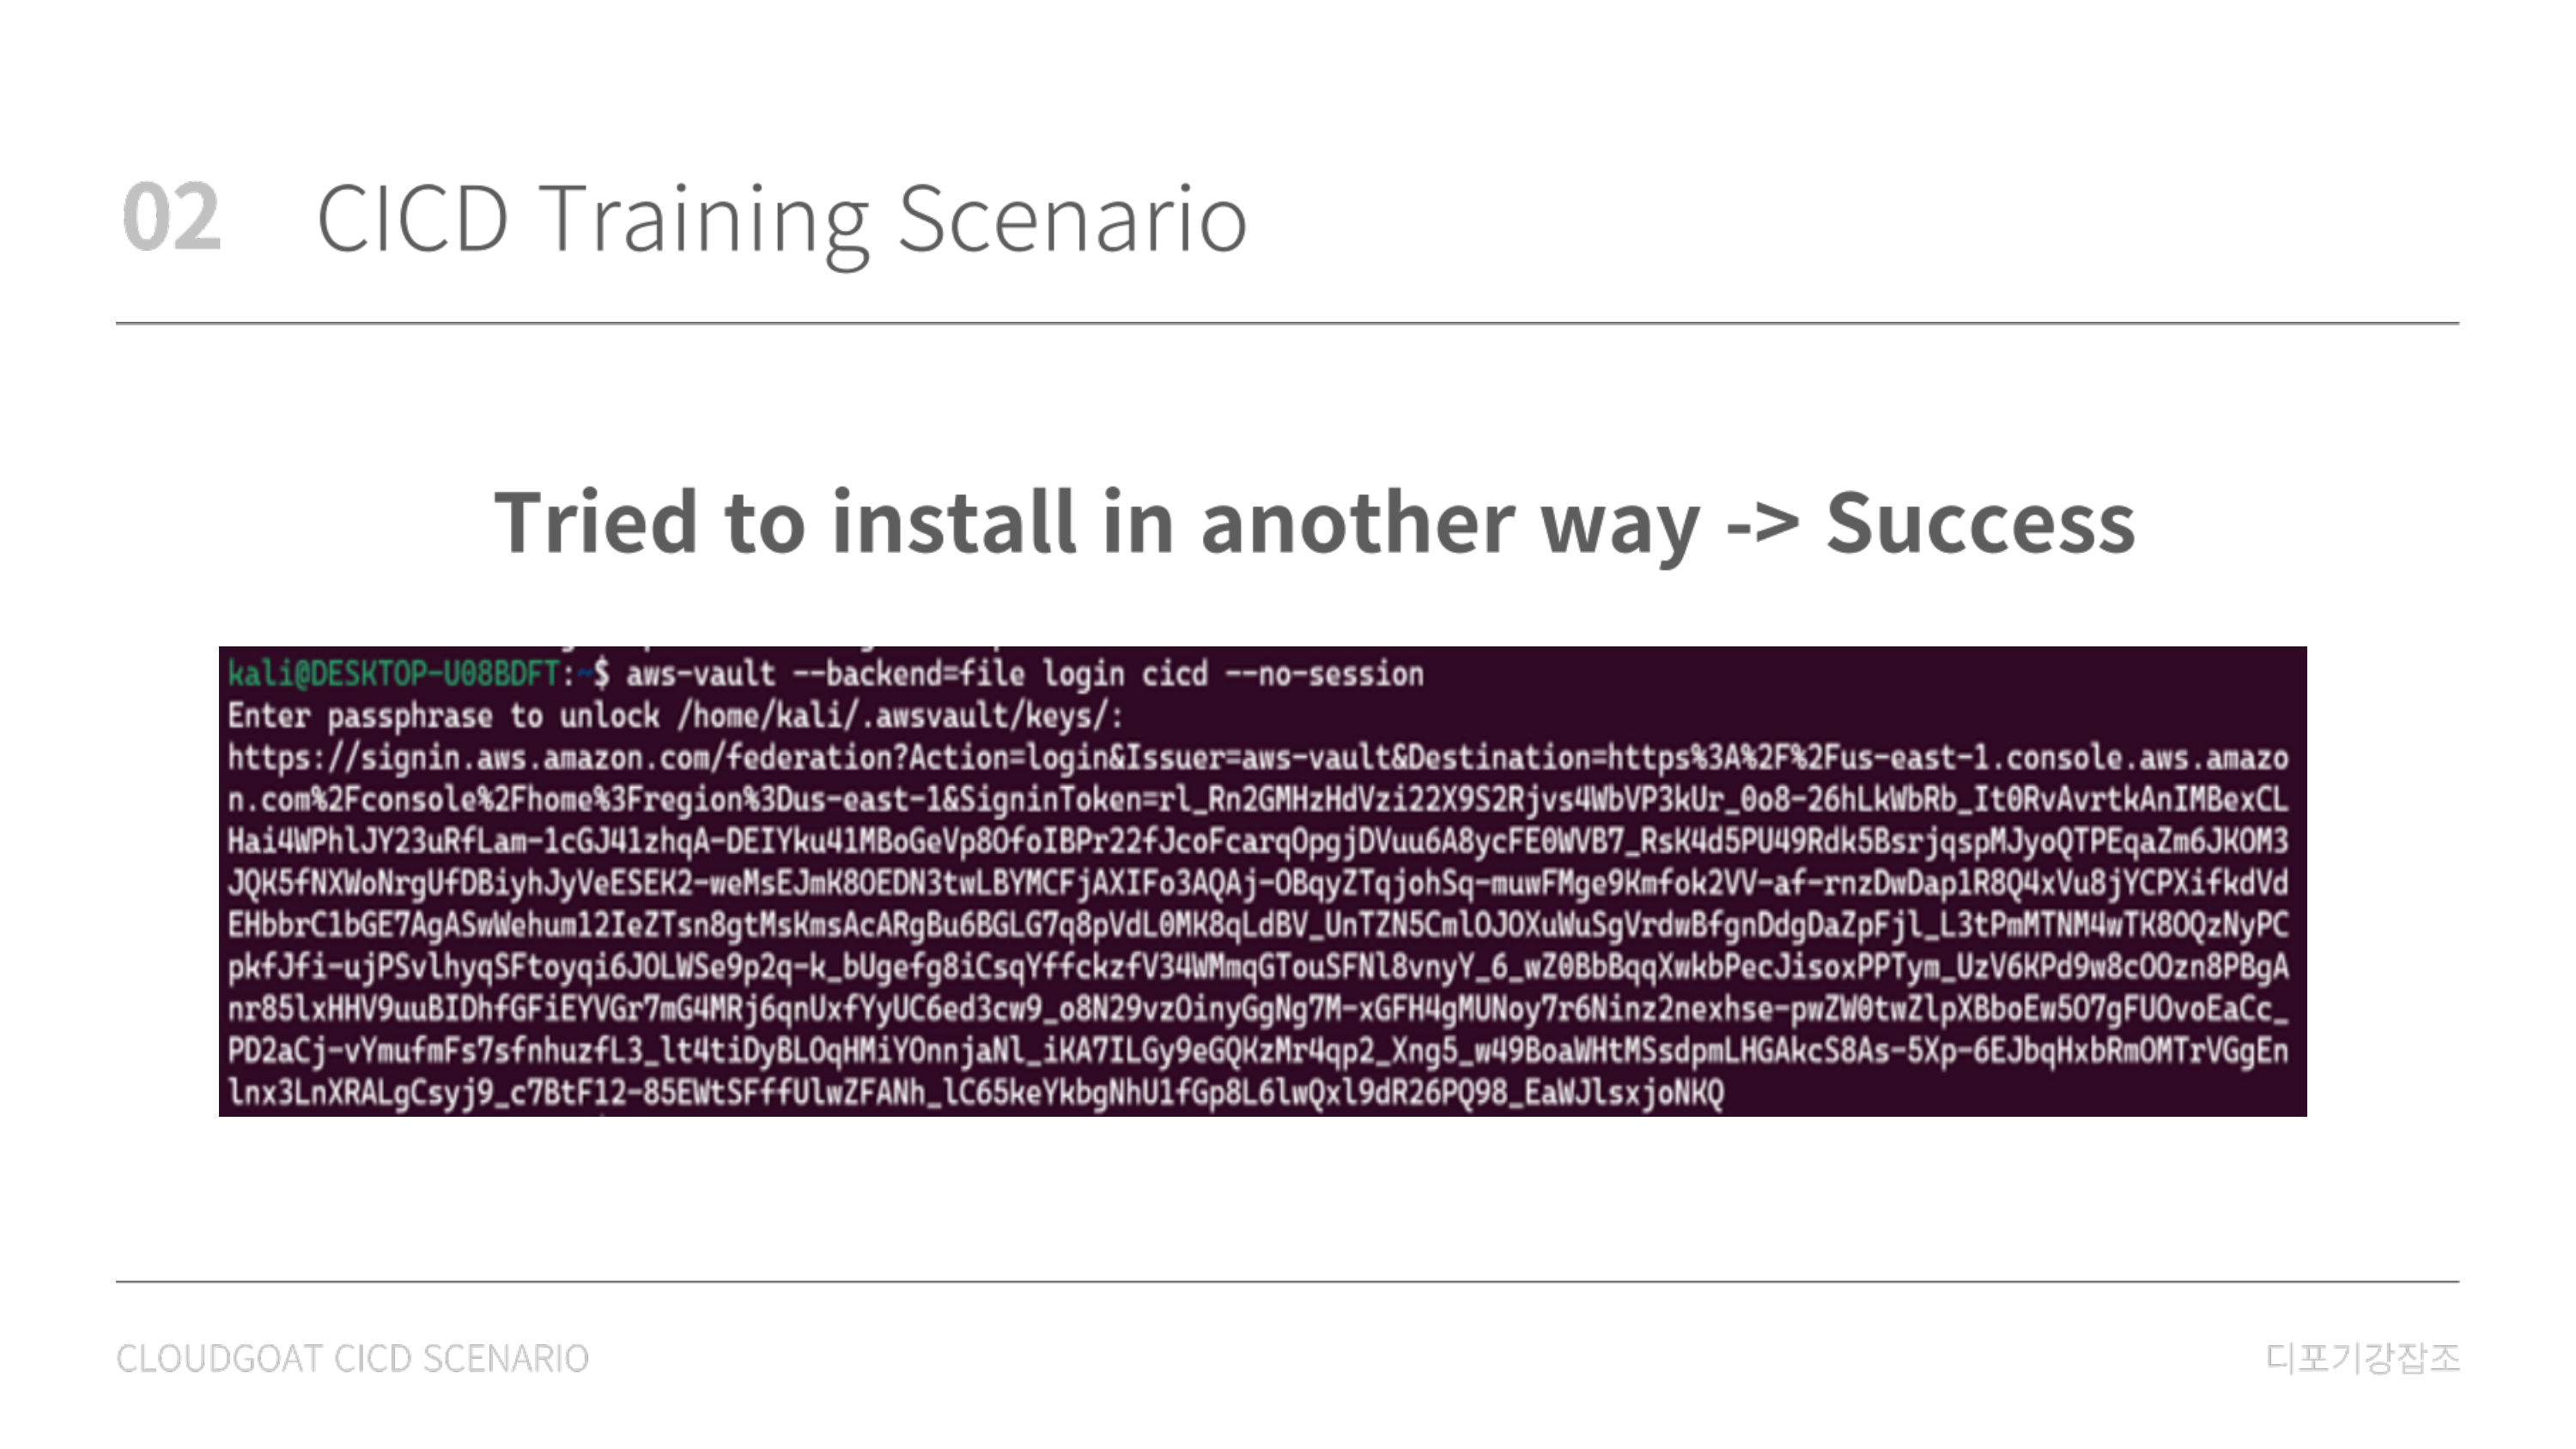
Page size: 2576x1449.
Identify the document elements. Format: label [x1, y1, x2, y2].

text_box [219, 646, 2307, 1117]
picture [104, 1319, 624, 1417]
text_box [1343, 322, 2460, 325]
picture [90, 94, 1339, 365]
picture [1183, 1311, 2576, 1417]
picture [467, 433, 2211, 646]
text_box [116, 1280, 2460, 1283]
